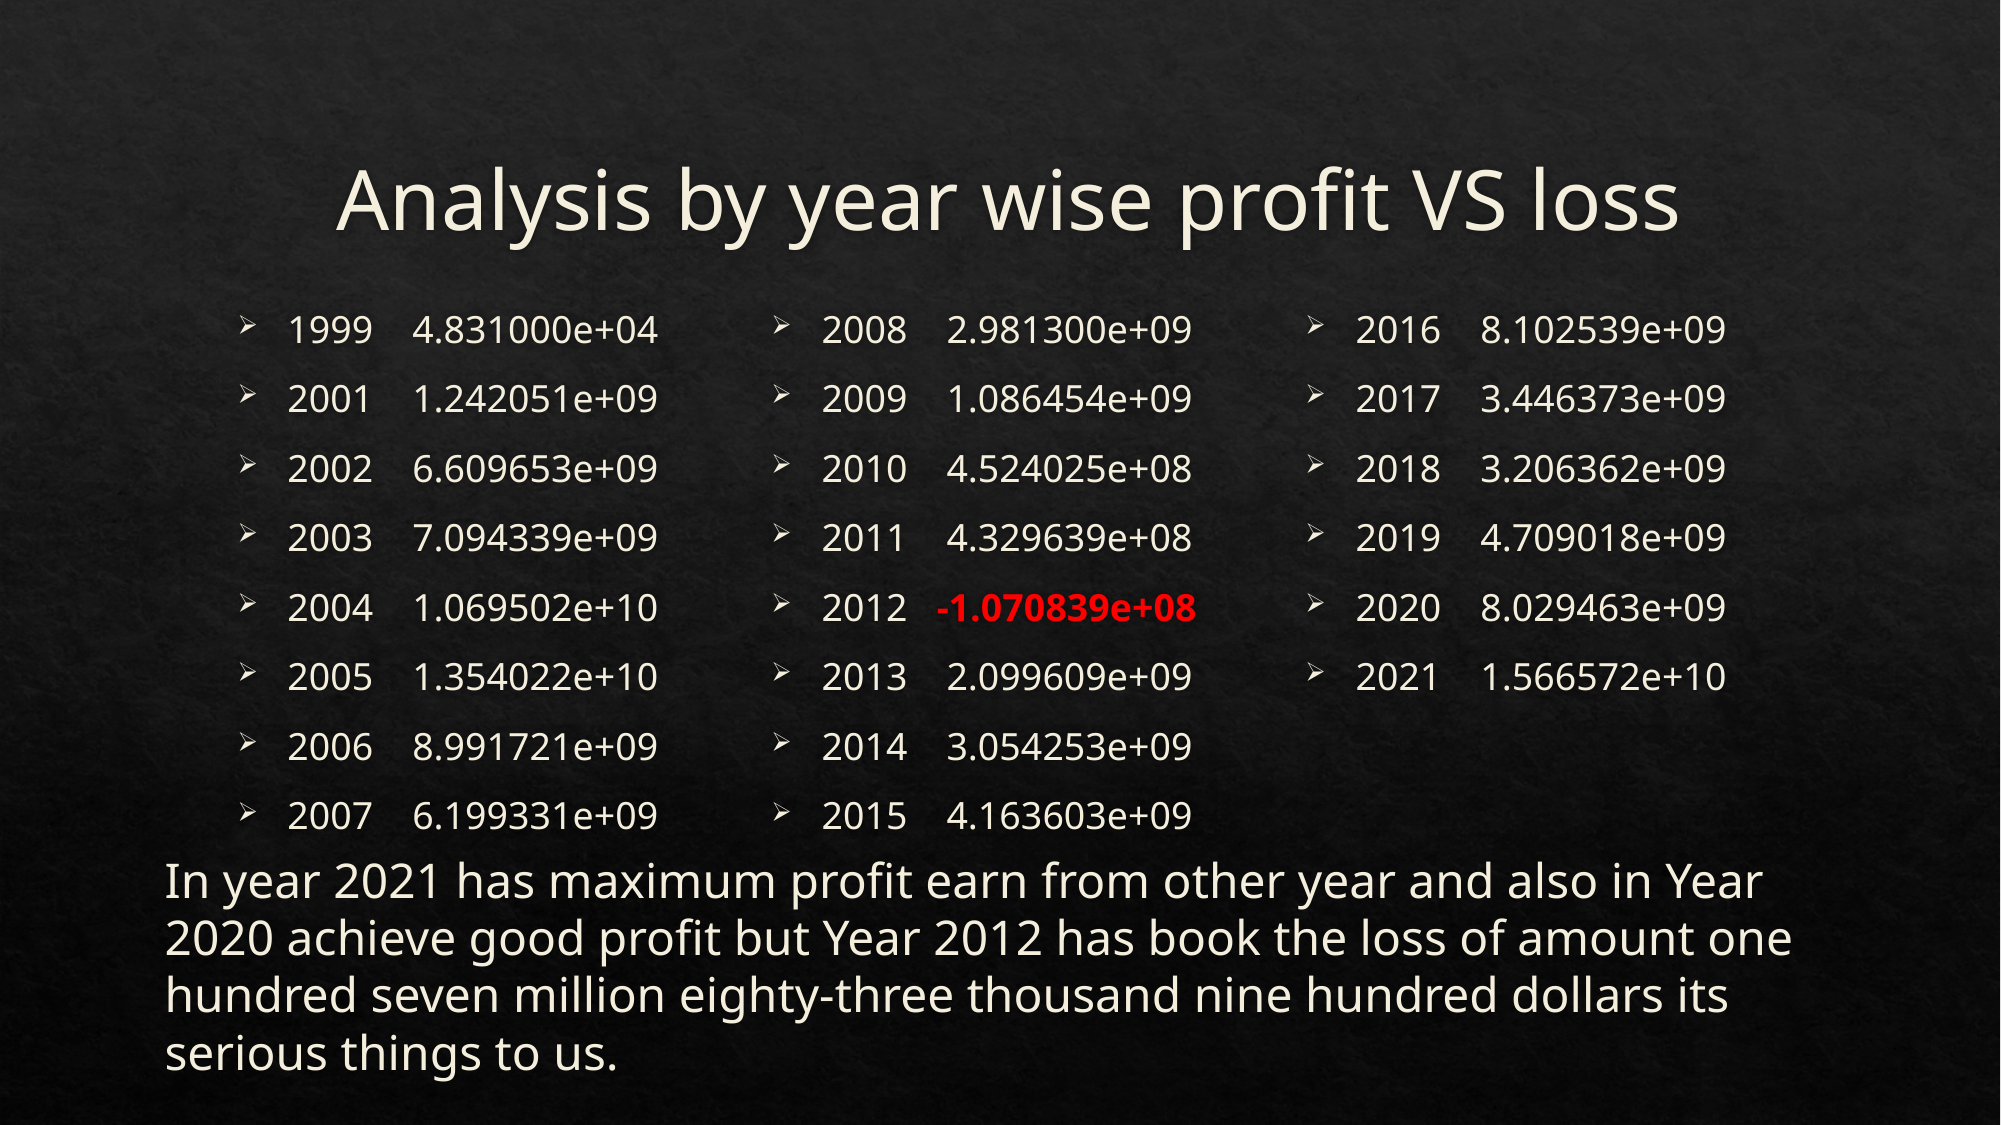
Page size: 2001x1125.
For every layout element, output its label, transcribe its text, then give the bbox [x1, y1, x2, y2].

title Analysis by year wise profit VS loss [149, 99, 1849, 307]
text_box In year 2021 has maximum profit earn from other year and also in Year 2020 achieve good profit but Year 2012 has book the loss of amount one hundred seven million eighty-three thousand nine hundred dollars its serious things to us. [149, 852, 1864, 1078]
list 1999 4.831000e+04 2001 1.242051e+09 2002 6.609653e+09 2003 7.094339e+09 2004 1.069502e+10 2005 1.354022e+10 2006 8.991721e+09 2007 6.199331e+09 2008 2.981300e+09 2009 1.086454e+09 2010 4.524025e+08 2011 4.329639e+08 2012 -1.070839e+08 2013 2.099609e+09 2014 3.054253e+09 2015 4.163603e+09 2016 8.102539e+09 2017 3.446373e+09 2018 3.206362e+09 2019 4.709018e+09 2020 8.029463e+09 2021 1.566572e+10 [216, 293, 1849, 852]
